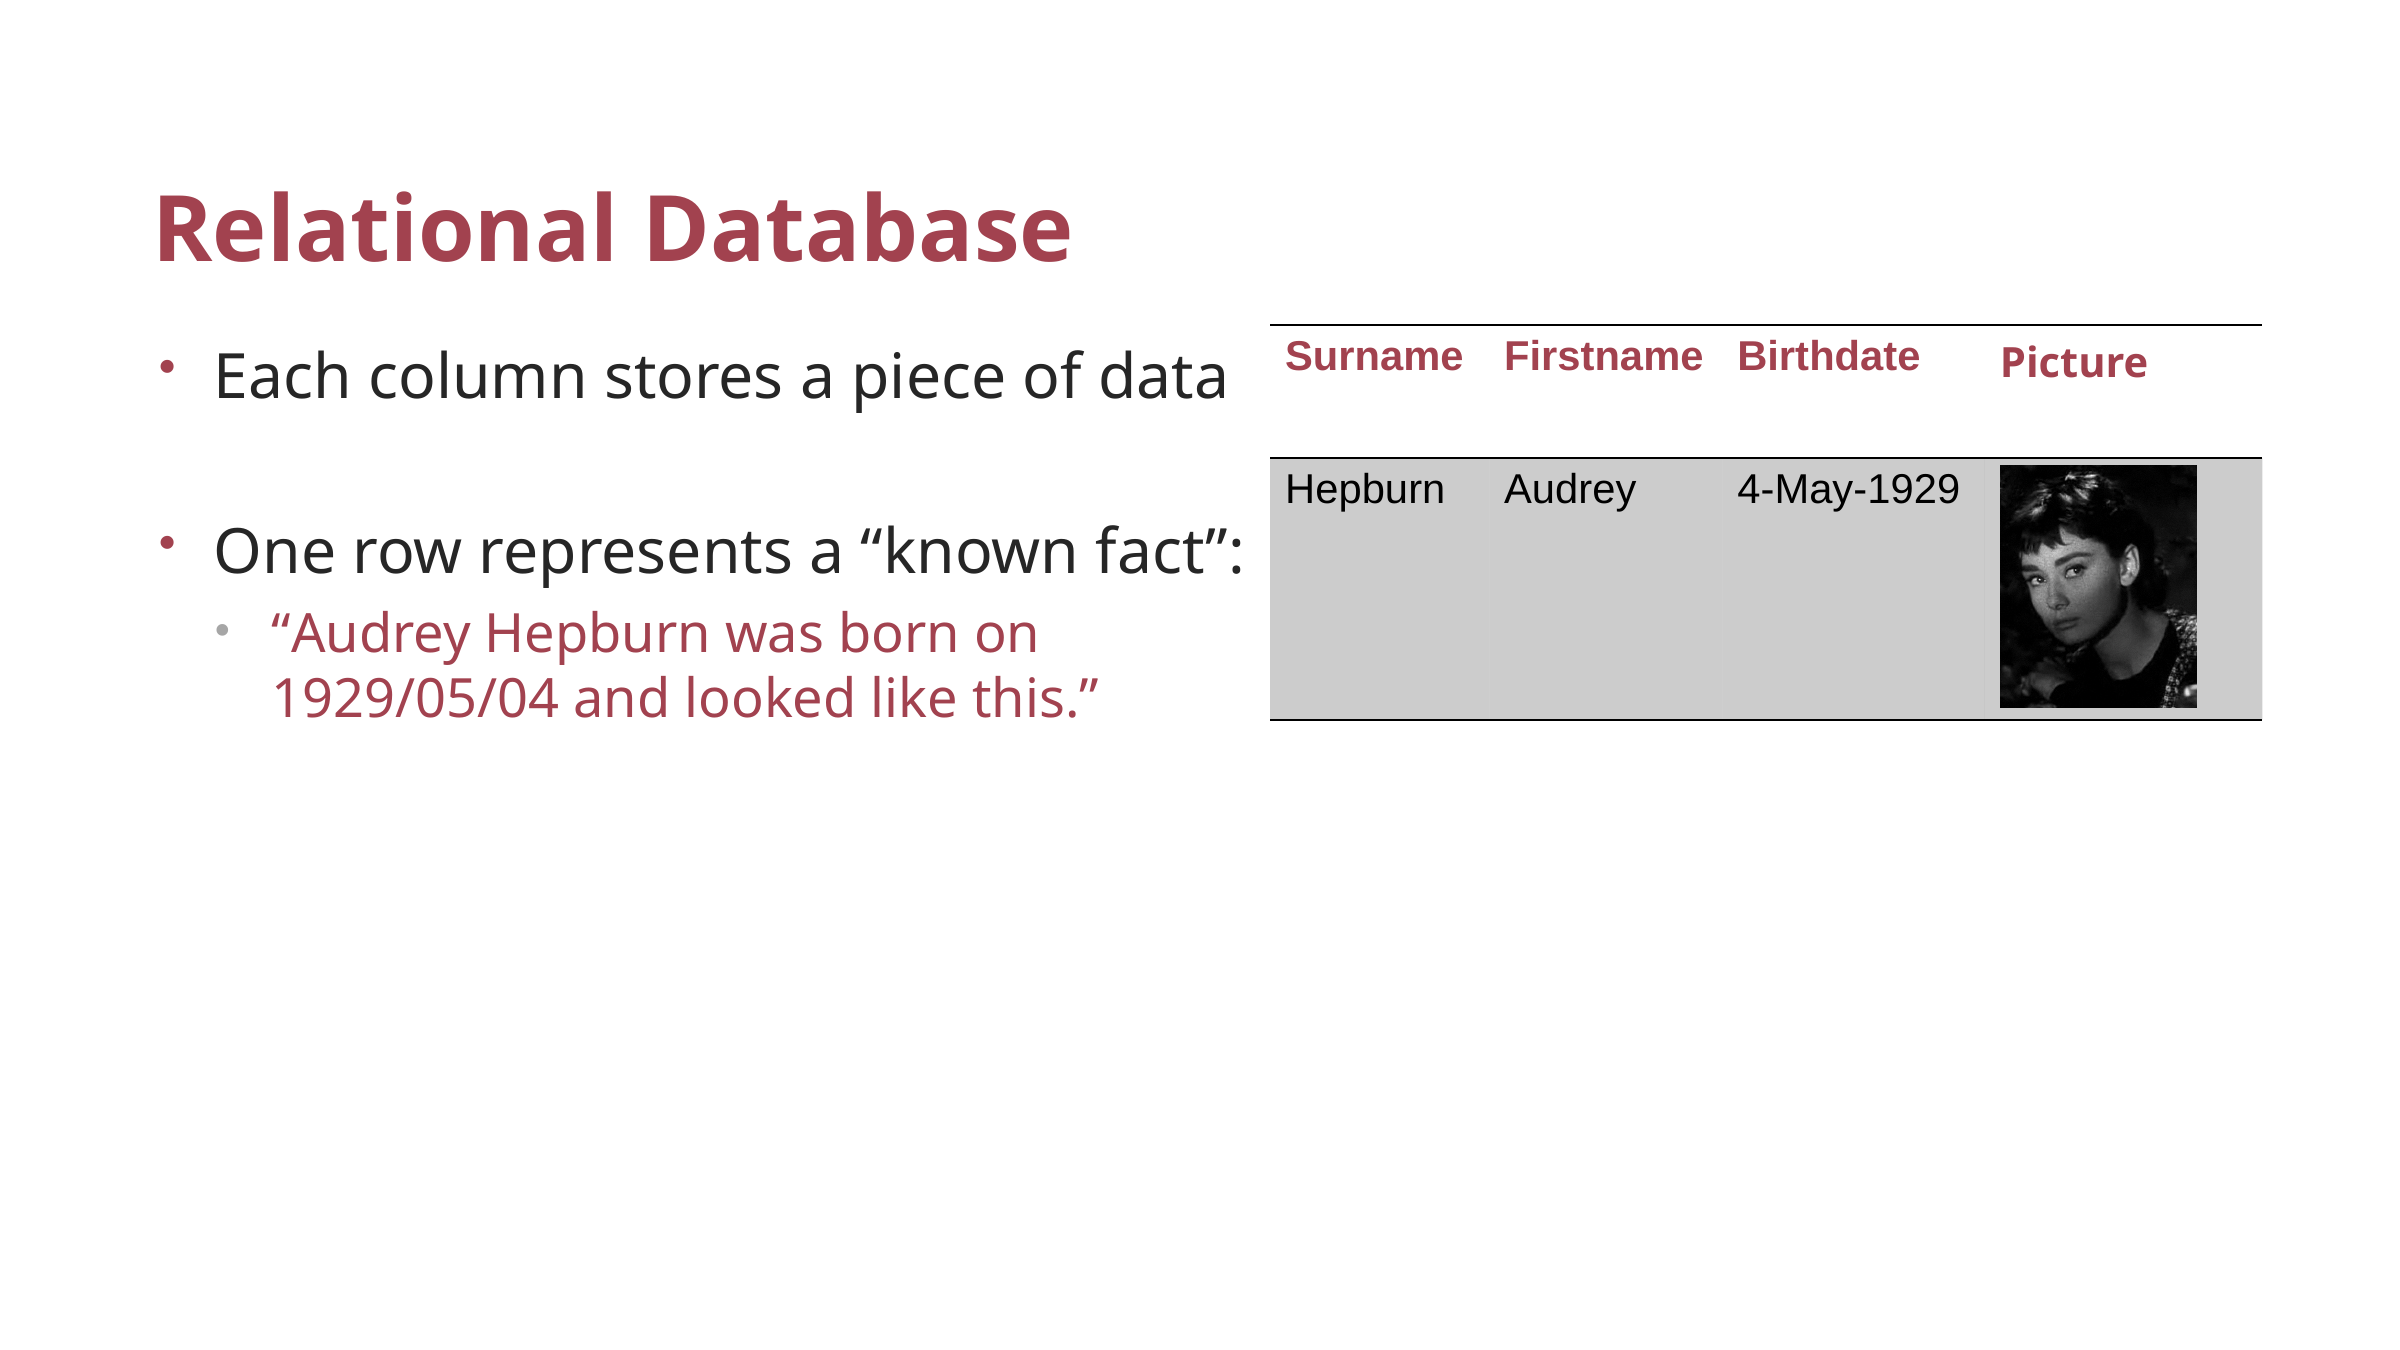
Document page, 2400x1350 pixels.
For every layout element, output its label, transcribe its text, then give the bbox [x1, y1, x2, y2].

table_header Surname [1270, 326, 1489, 457]
title Relational Database [137, 54, 2263, 288]
table_cell 4-May-1929 [1722, 459, 1985, 719]
table_header Birthdate [1722, 326, 1985, 457]
table_cell Audrey [1489, 459, 1722, 719]
list Each column stores a piece of data One row represents a “known fact”: “Audrey Hepburn was born on 1929/05/04 and looked like this.” [137, 324, 1275, 1200]
table_cell [1985, 459, 2262, 719]
table_header Picture [1985, 326, 2262, 457]
table_header Firstname [1489, 326, 1722, 457]
table_cell Hepburn [1270, 459, 1489, 719]
picture [1999, 465, 2198, 708]
